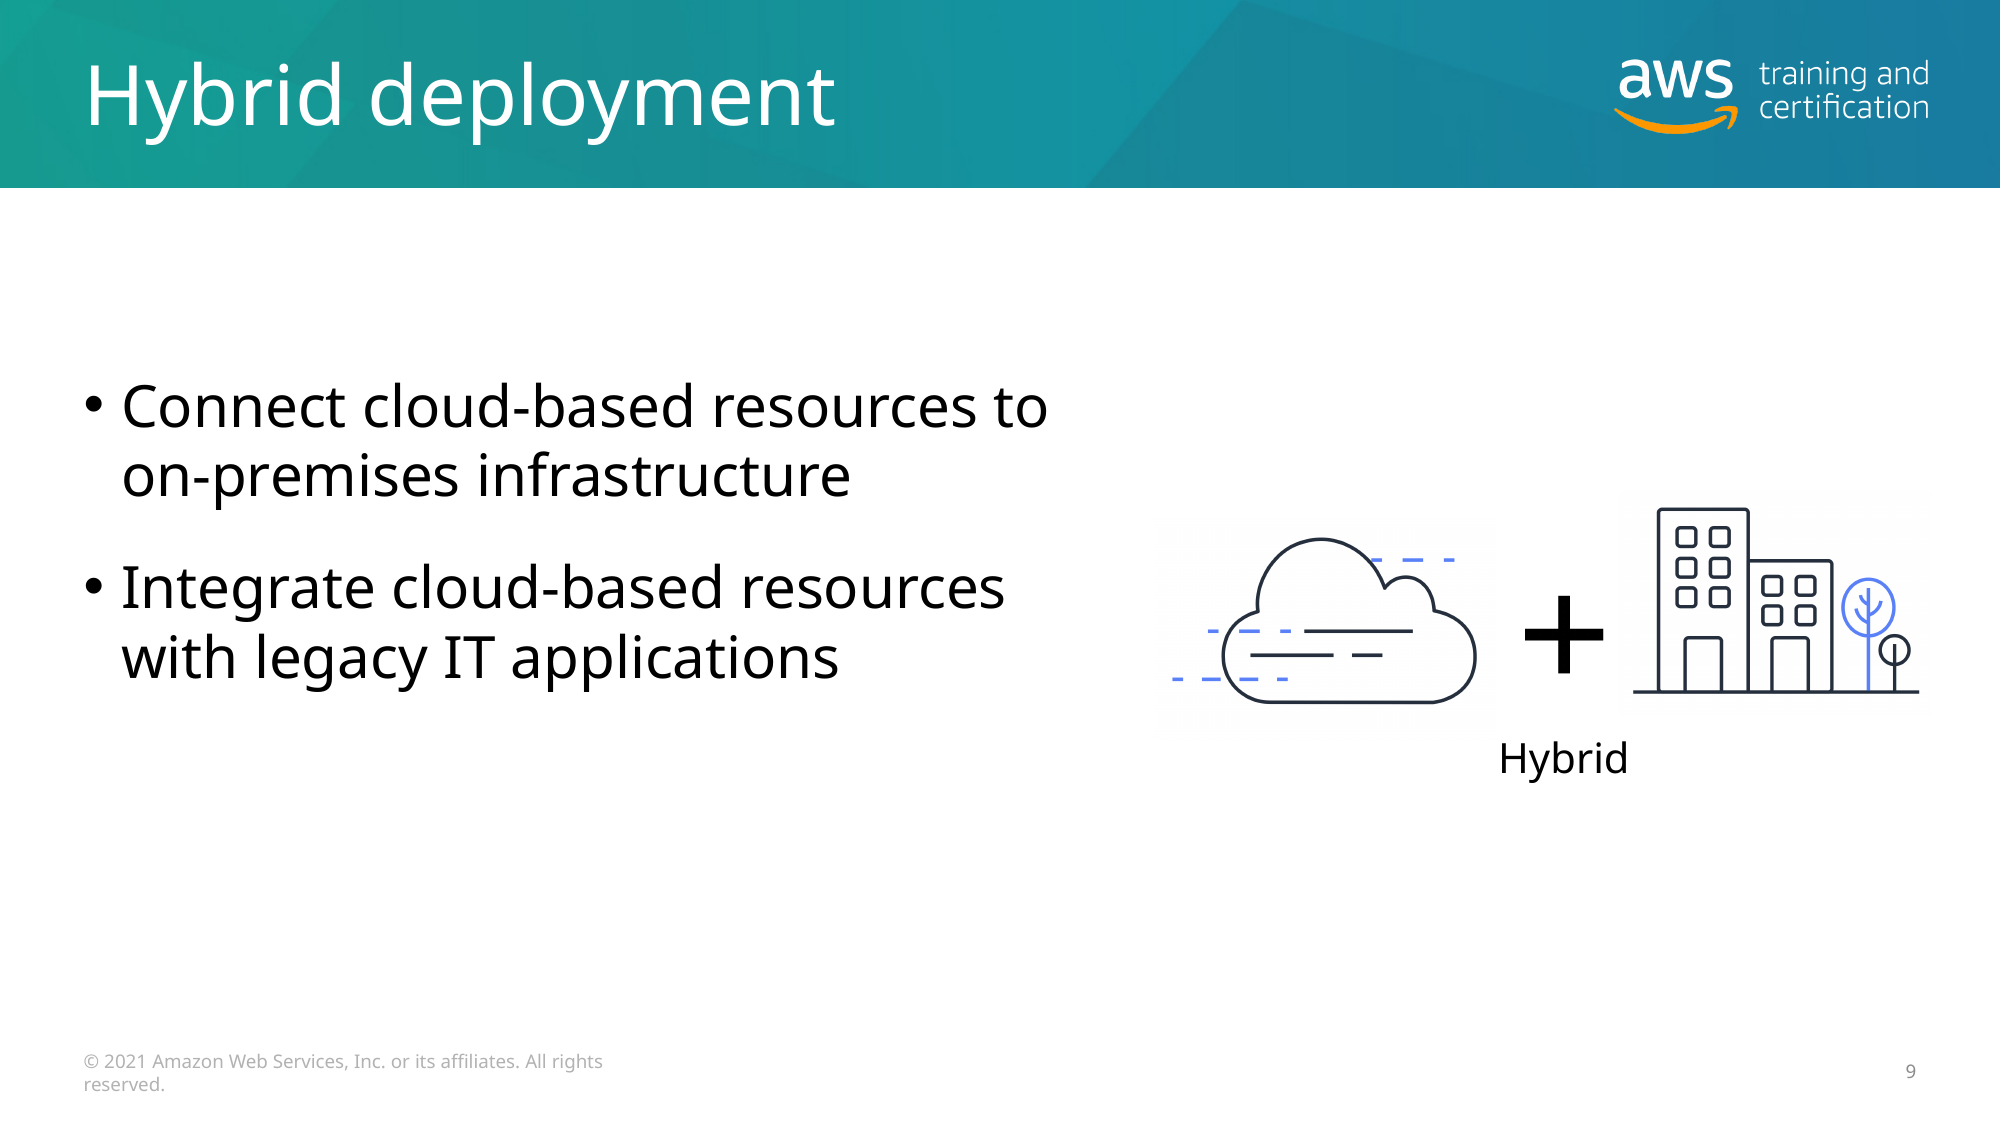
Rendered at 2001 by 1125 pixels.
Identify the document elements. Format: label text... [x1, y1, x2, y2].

list Connect cloud-based resources to on-premises infrastructure Integrate cloud-based resources with legacy IT applications [68, 361, 1077, 845]
picture [1154, 515, 1496, 741]
footer © 2021 Amazon Web Services, Inc. or its affiliates. All rights reserved. [68, 1042, 682, 1103]
picture [0, 0, 2000, 188]
picture [1517, 588, 1611, 682]
picture [1618, 490, 1932, 716]
text_box Hybrid [1430, 724, 1698, 790]
slide_number 9 [1481, 1042, 1932, 1103]
title Hybrid deployment [68, 59, 1551, 138]
